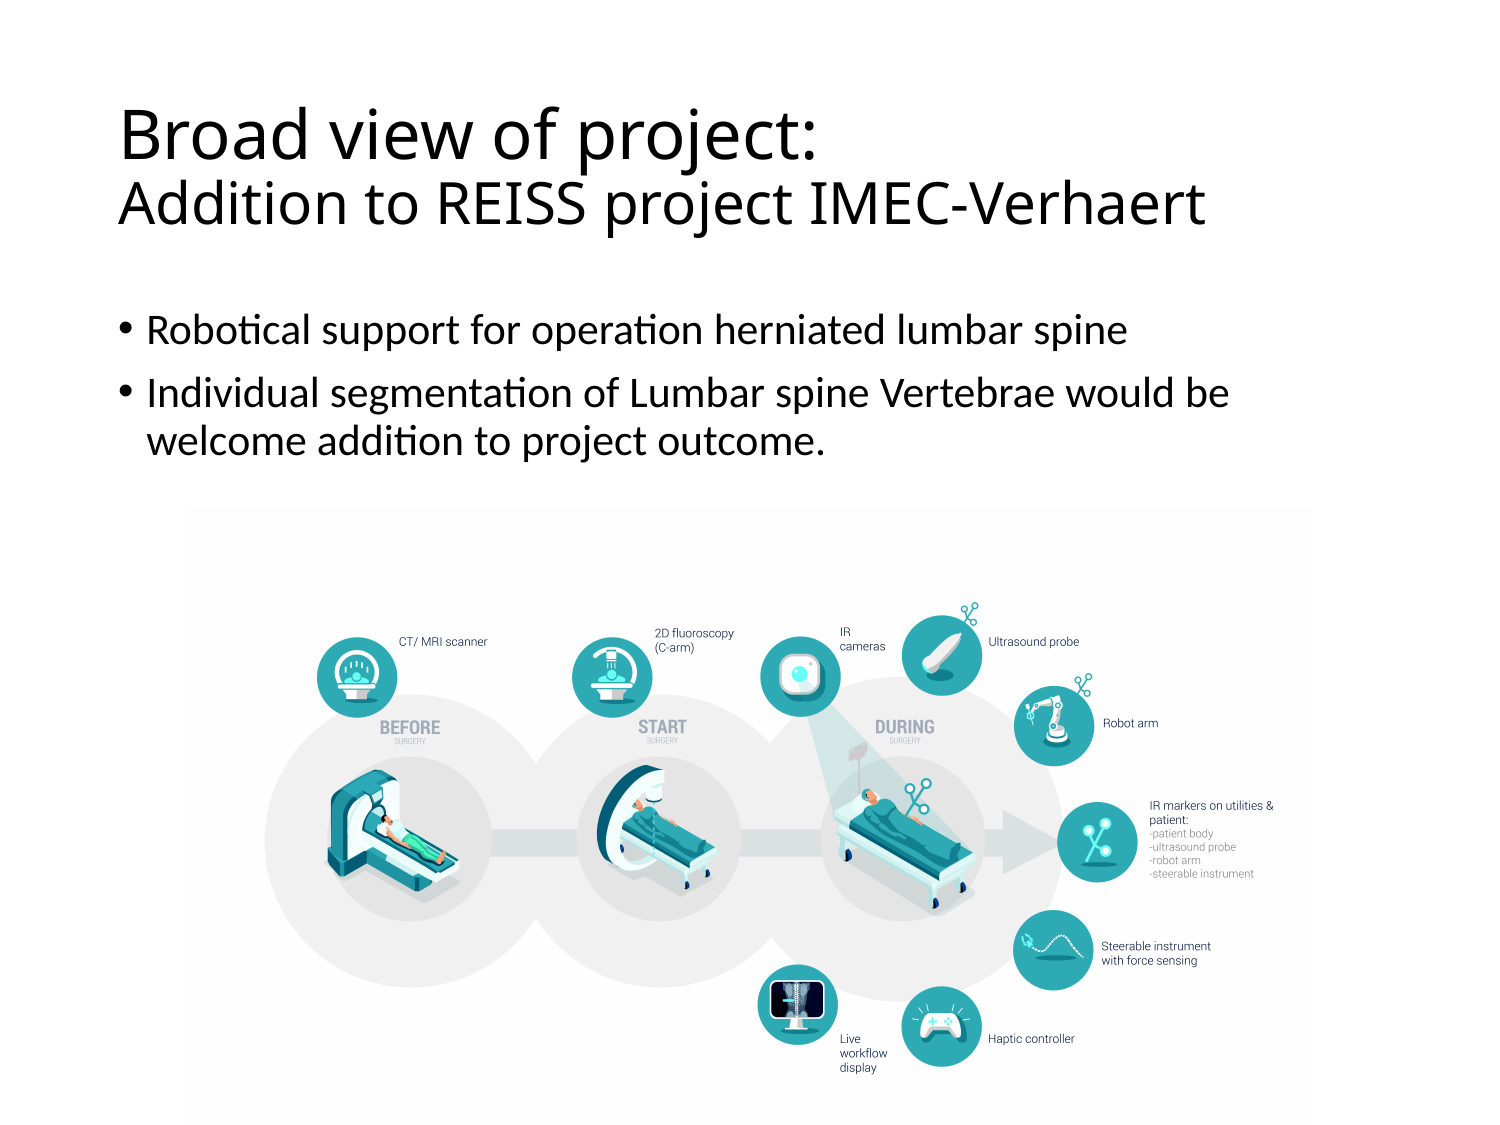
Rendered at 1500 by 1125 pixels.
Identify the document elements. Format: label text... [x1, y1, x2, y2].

picture [187, 506, 1313, 1125]
list Robotical support for operation herniated lumbar spine Individual segmentation of Lumbar spine Vertebrae would be welcome addition to project outcome. [103, 299, 1397, 1014]
title Broad view of project: Addition to REISS project IMEC-Verhaert [103, 59, 1397, 278]
